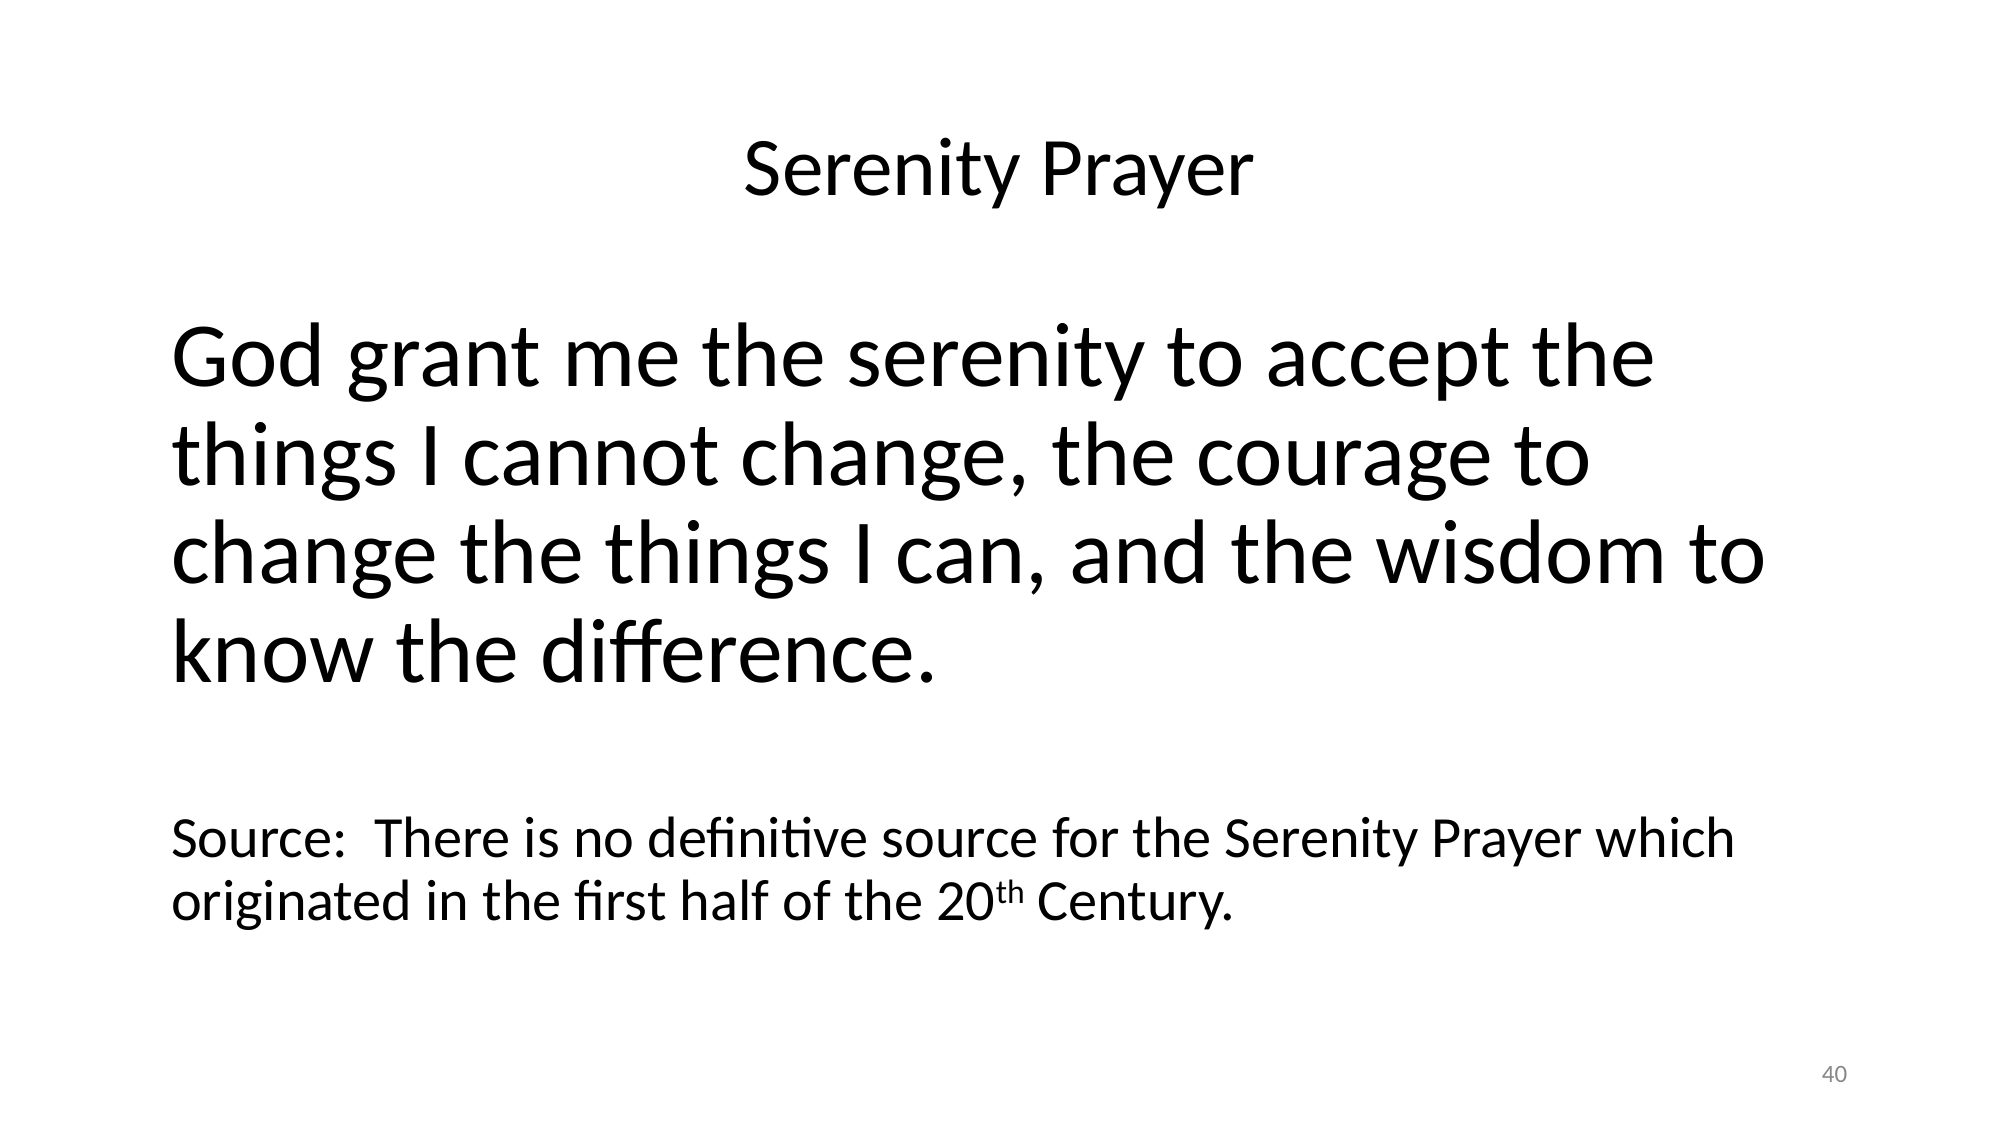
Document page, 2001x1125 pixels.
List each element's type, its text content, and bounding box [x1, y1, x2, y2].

slide_number 40 [1412, 1042, 1863, 1103]
title Serenity Prayer [137, 59, 1863, 278]
list God grant me the serenity to accept the things I cannot change, the courage to change the things I can, and the wisdom to know the difference. Source: There is no definitive source for the Serenity Prayer which originated in the first half of the 20th Century. [137, 299, 1863, 1014]
